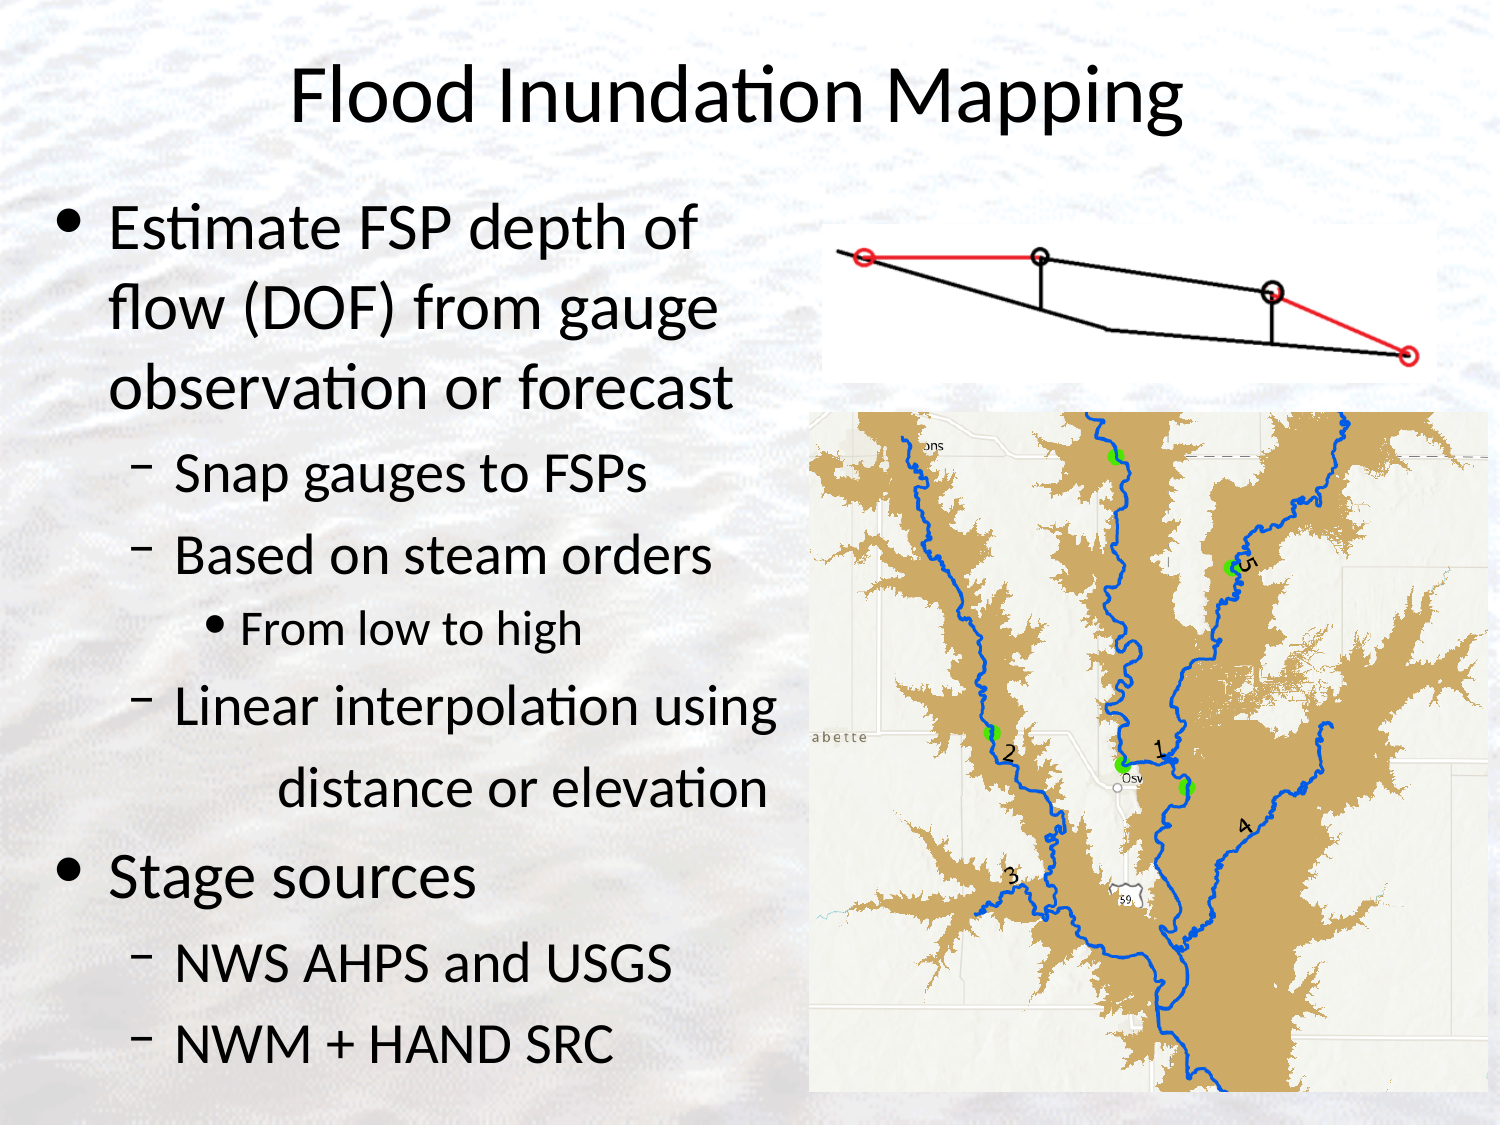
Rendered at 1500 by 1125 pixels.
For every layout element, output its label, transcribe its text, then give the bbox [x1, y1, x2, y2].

title Flood Inundation Mapping [62, 4, 1413, 175]
picture [0, 0, 1500, 1125]
list Estimate FSP depth of flow (DOF) from gauge observation or forecast Snap gauges to FSPs Based on steam orders From low to high Linear interpolation using distance or elevation Stage sources NWS AHPS and USGS NWM + HAND SRC [37, 174, 837, 1114]
